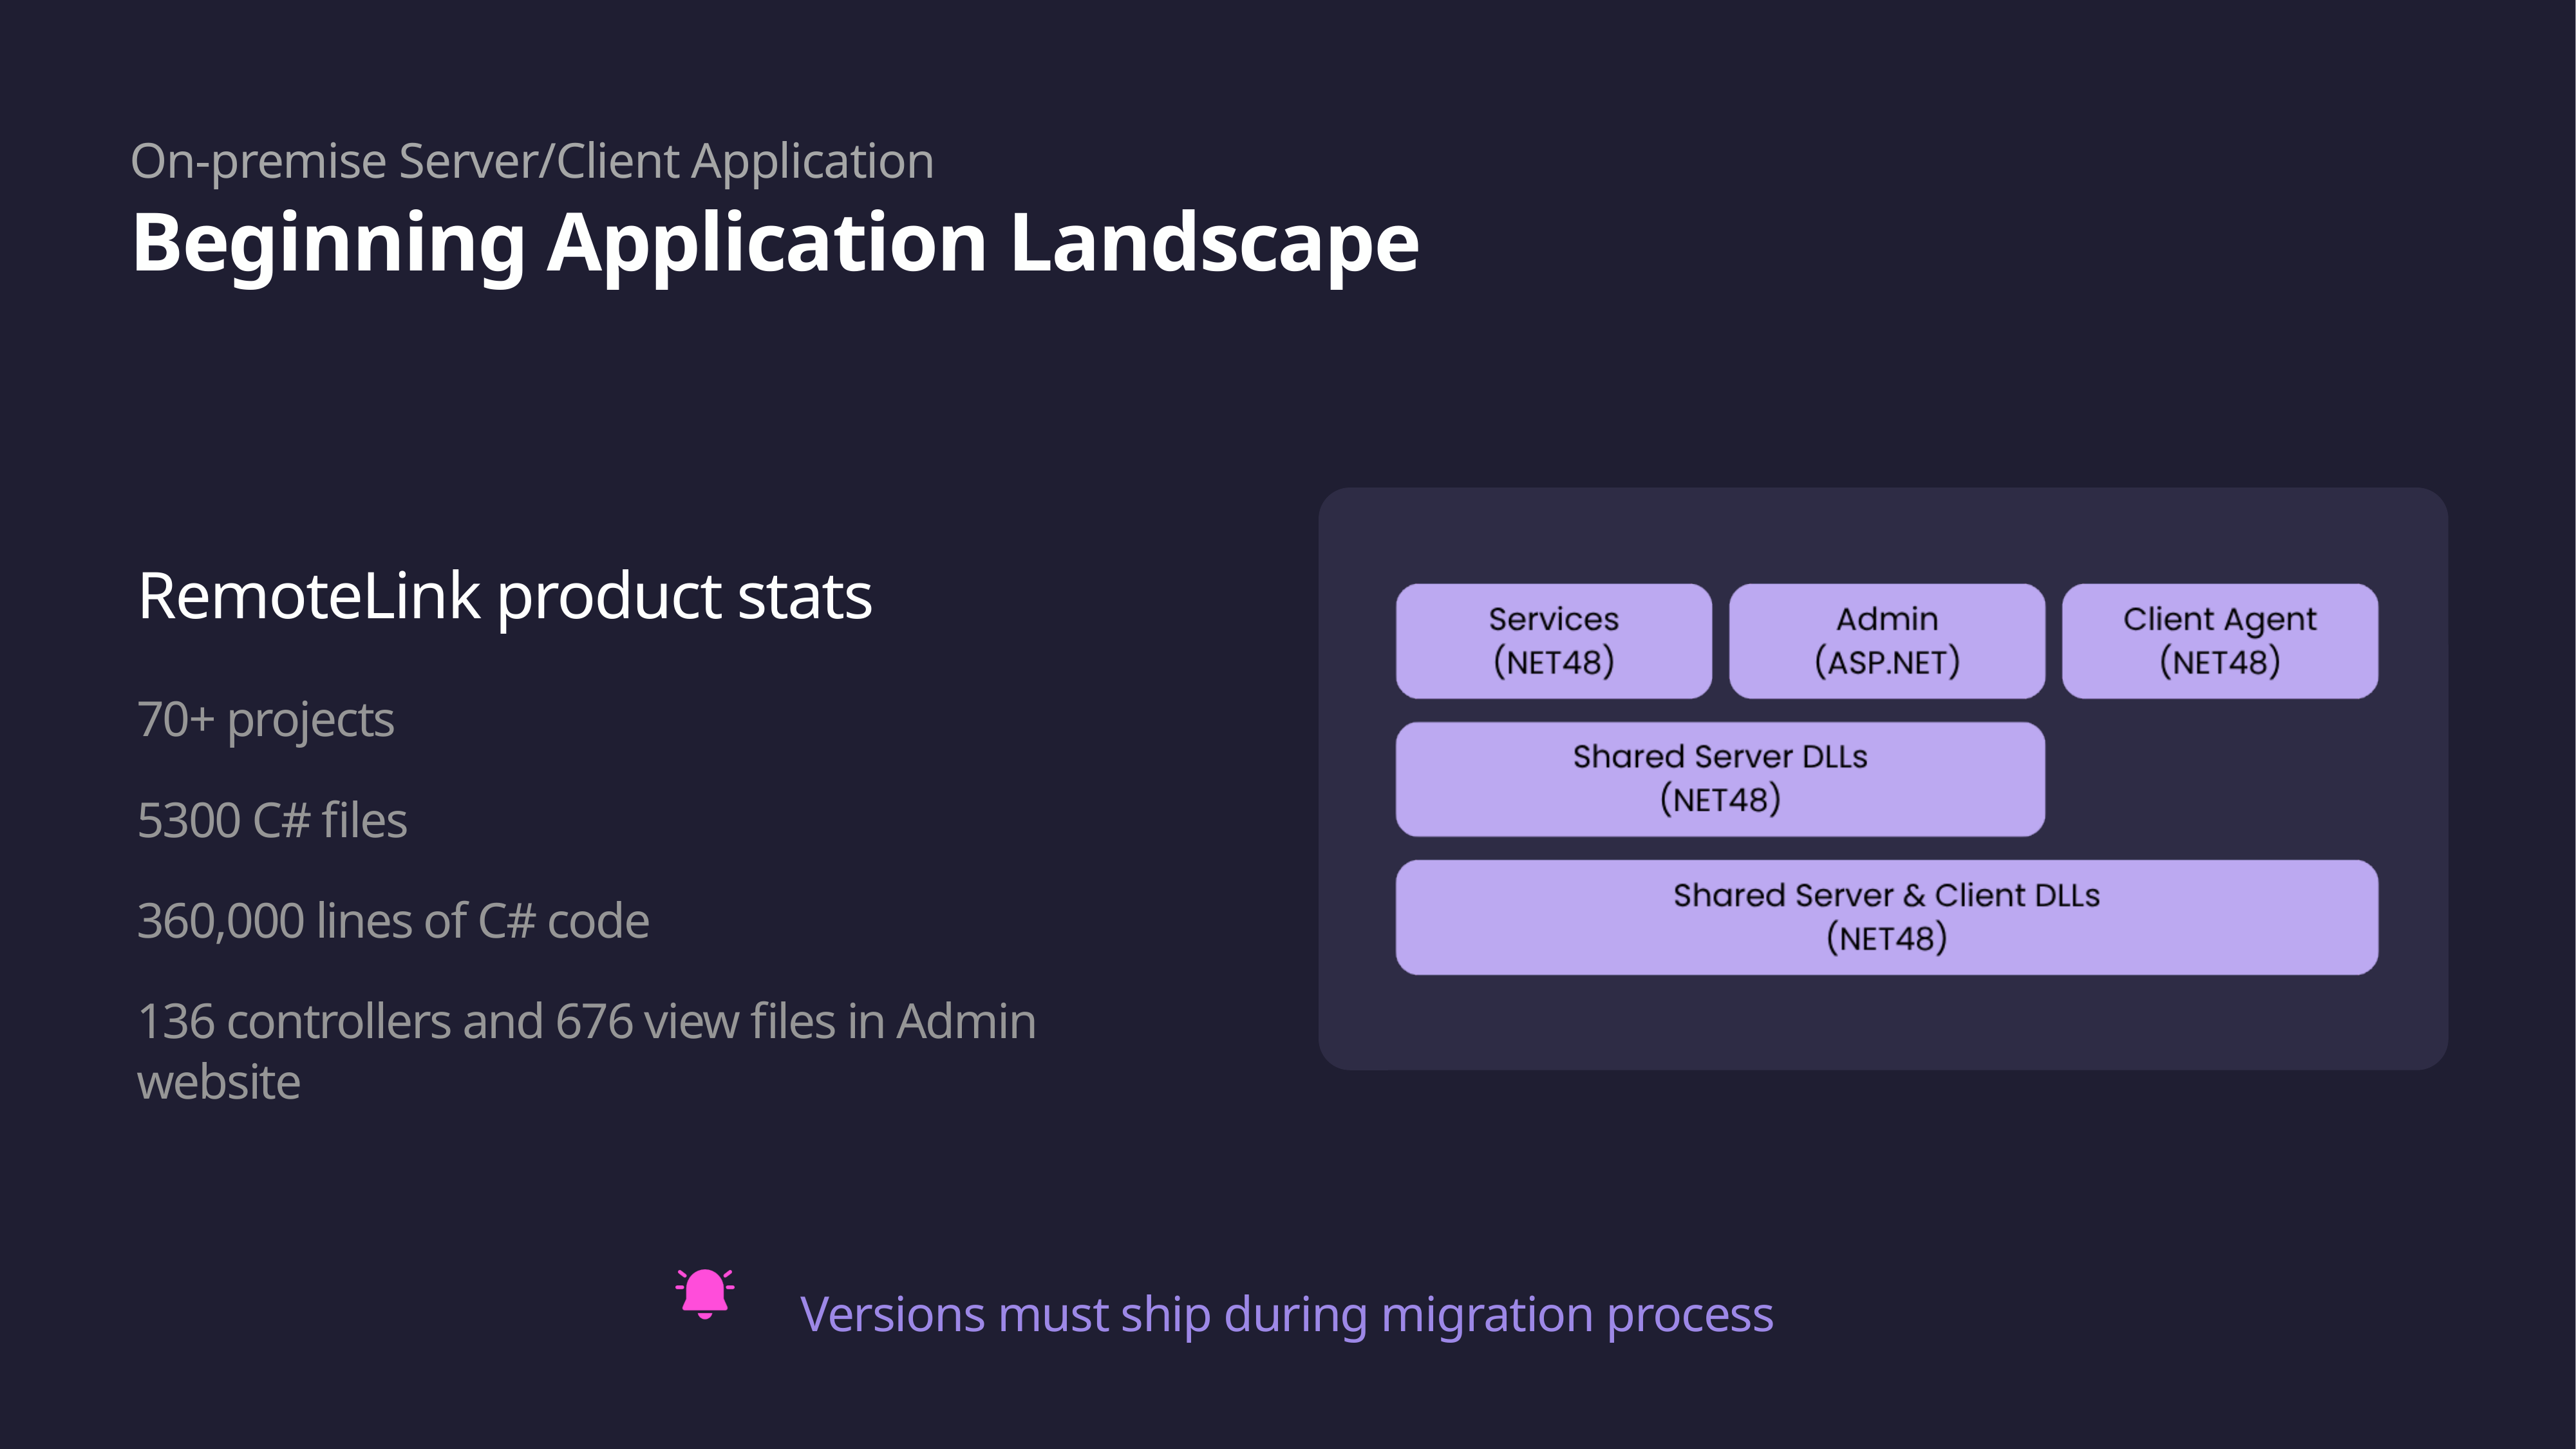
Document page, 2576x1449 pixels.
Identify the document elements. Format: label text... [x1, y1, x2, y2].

text_box [1317, 487, 2449, 1071]
text_box Versions must ship during migration process [735, 1245, 1840, 1345]
text_box RemoteLink product stats [127, 546, 1167, 677]
text_box 70+ projects 5300 C# files 360,000 lines of C# code 136 controllers and 676 view files in Admin website [127, 681, 1198, 1132]
text_box Beginning Application Landscape [120, 190, 1944, 290]
picture [675, 1269, 736, 1320]
picture [1365, 562, 2402, 996]
text_box On-premise Server/Client Application [120, 91, 1048, 191]
